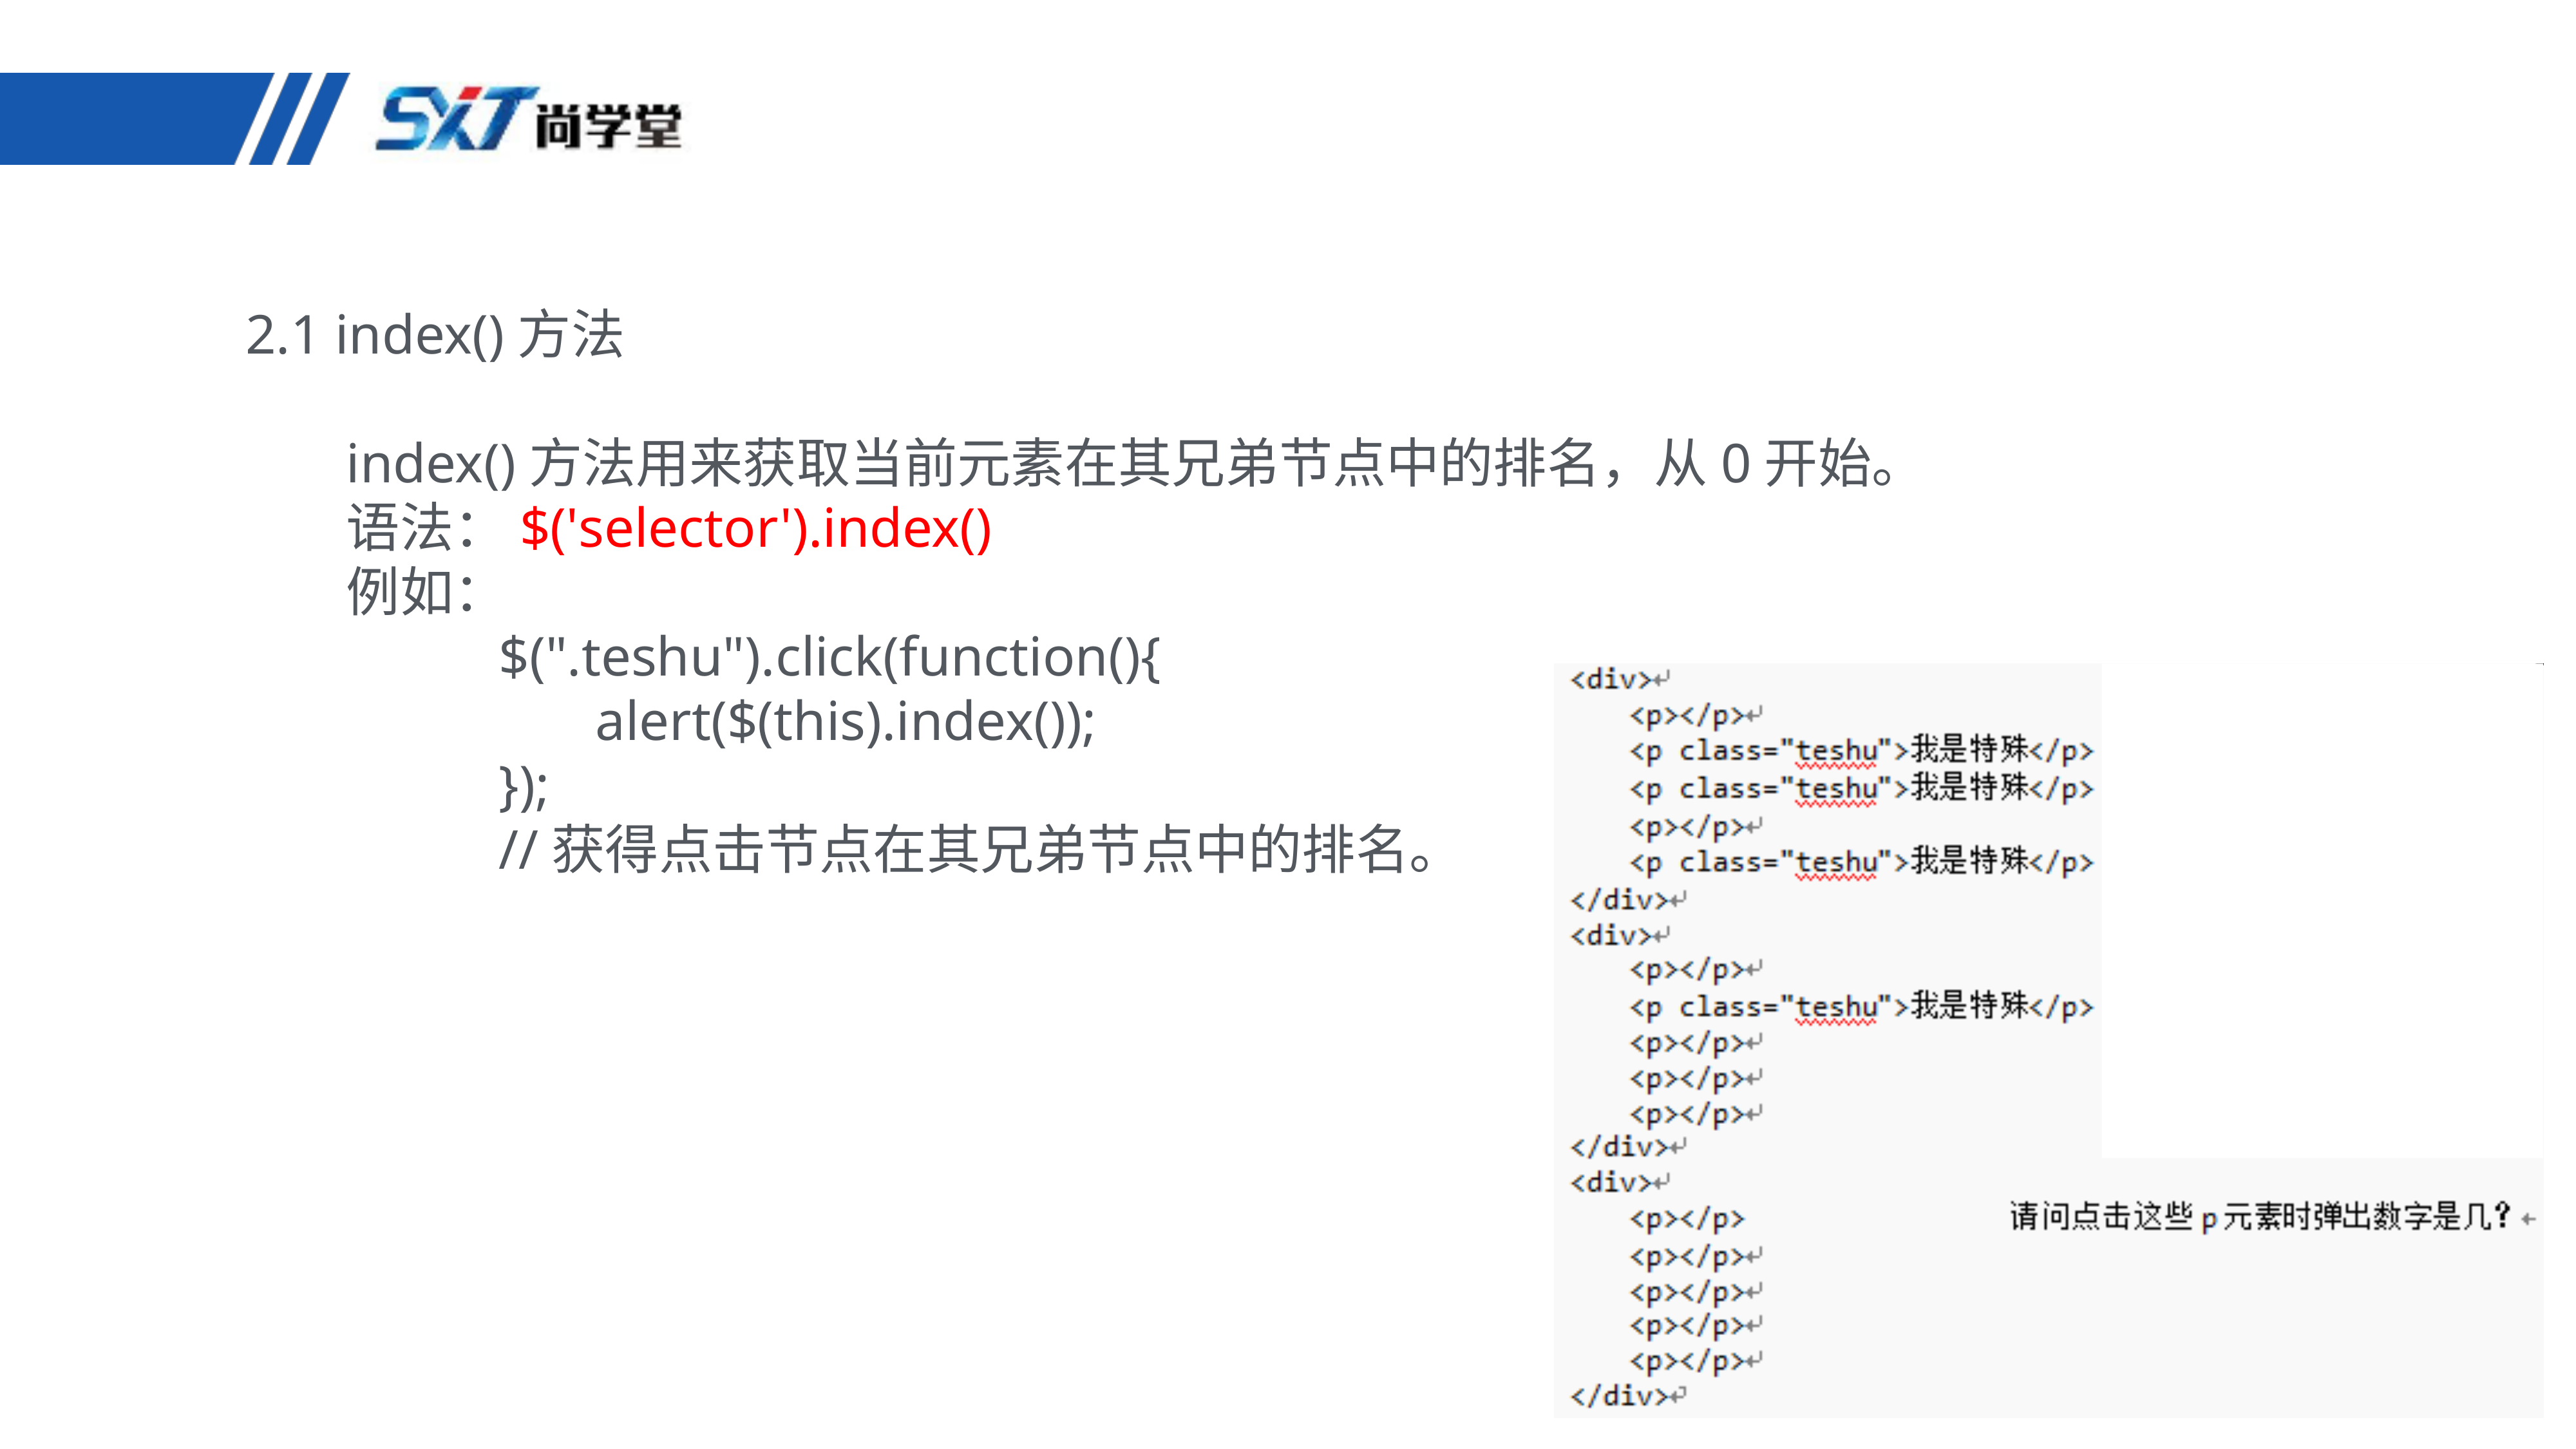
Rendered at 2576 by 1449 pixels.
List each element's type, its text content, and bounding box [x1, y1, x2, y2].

text_box 2.1 index()方法 index()方法用来获取当前元素在其兄弟节点中的排名，从0开始。 语法：$('selector').index() 例如： $(".teshu").click(function(){ alert($(this).index()); }); //获得点击节点在其兄弟节点中的排名。 [236, 295, 2521, 885]
picture [1554, 663, 2544, 1418]
picture [359, 17, 699, 242]
picture [0, 73, 350, 165]
